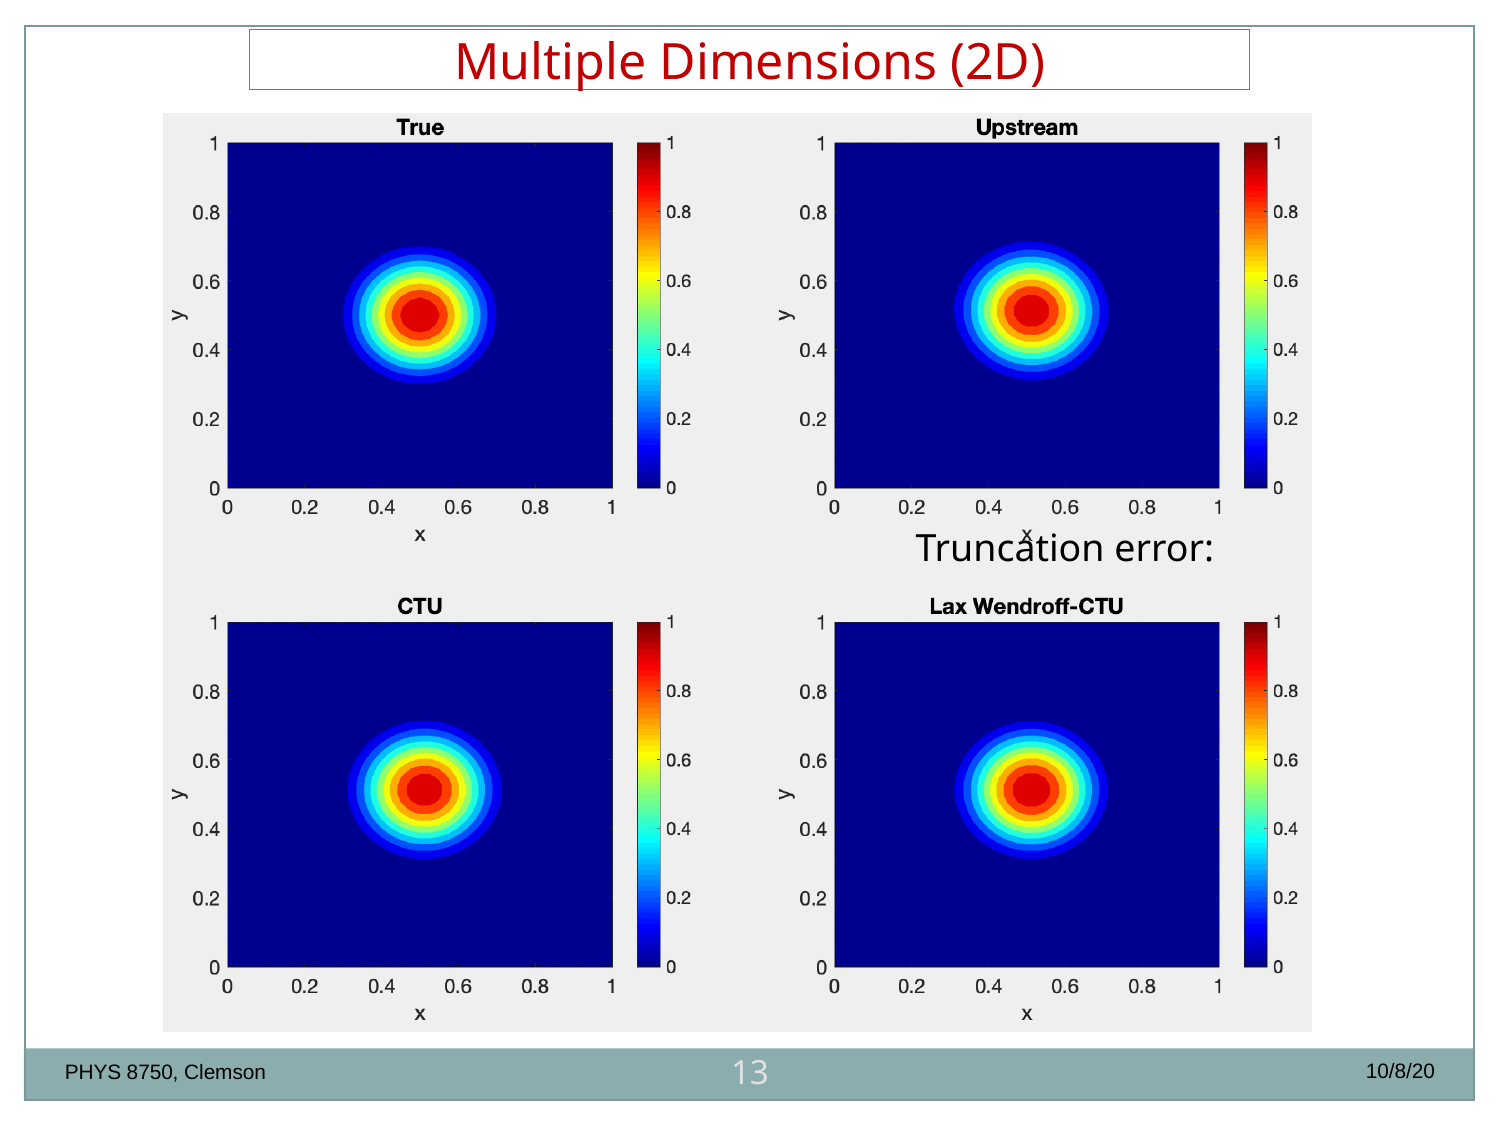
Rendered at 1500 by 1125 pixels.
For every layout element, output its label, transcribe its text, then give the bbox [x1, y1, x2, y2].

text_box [162, 112, 1313, 1033]
footer PHYS 8750, Clemson [50, 1051, 638, 1112]
slide_number 13 [699, 1043, 800, 1110]
text_box Multiple Dimensions (2D) [249, 29, 1250, 90]
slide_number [950, 1050, 1450, 1111]
